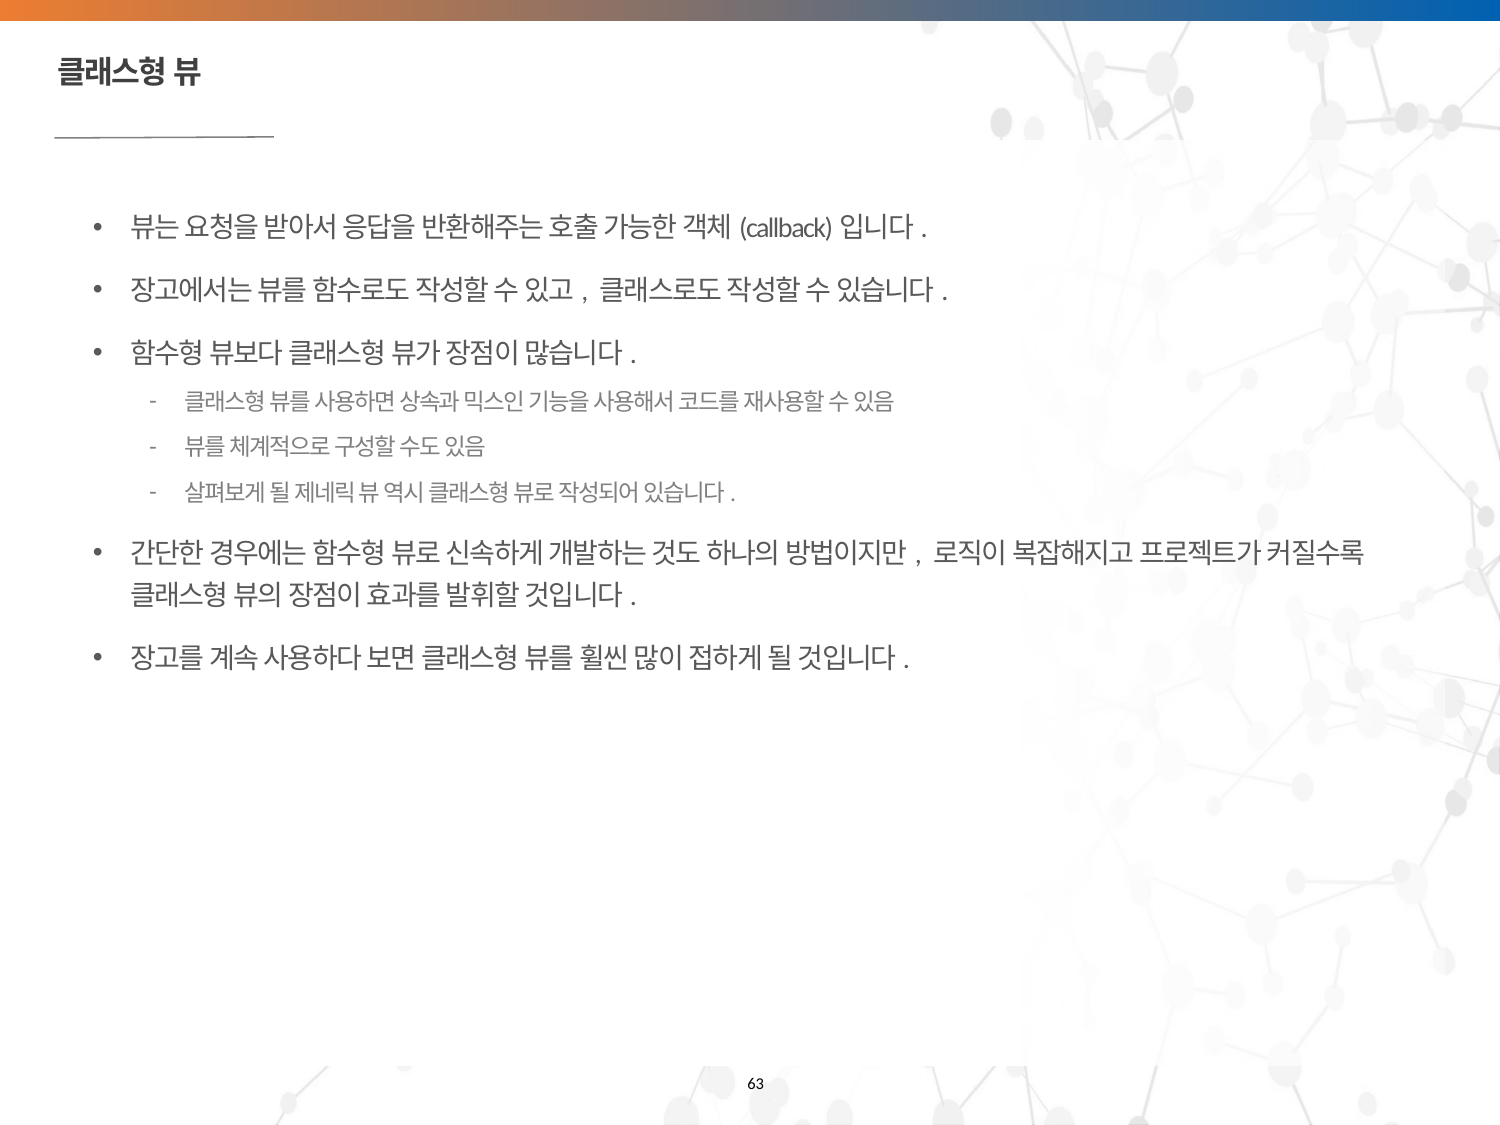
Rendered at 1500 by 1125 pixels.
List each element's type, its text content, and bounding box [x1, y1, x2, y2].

title 클래스형 뷰 [42, 49, 872, 117]
list 뷰는 요청을 받아서 응답을 반환해주는 호출 가능한 객체(callback)입니다. 장고에서는 뷰를 함수로도 작성할 수 있고, 클래스로도 작성할 수 있습니다. 함수형 뷰보다 클래스형 뷰가 장점이 많습니다. 클래스형 뷰를 사용하면 상속과 믹스인 기능을 사용해서 코드를 재사용할 수 있음 뷰를 체계적으로 구성할 수도 있음 살펴보게 될 제네릭 뷰 역시 클래스형 뷰로 작성되어 있습니다. 간단한 경우에는 함수형 뷰로 신속하게 개발하는 것도 하나의 방법이지만, 로직이 복잡해지고 프로젝트가 커질수록 클래스형 뷰의 장점이 효과를 발휘할 것입니다. 장고를 계속 사용하다 보면 클래스형 뷰를 휠씬 많이 접하게 될 것입니다. [78, 193, 1433, 1035]
slide_number 63 [586, 1065, 925, 1125]
